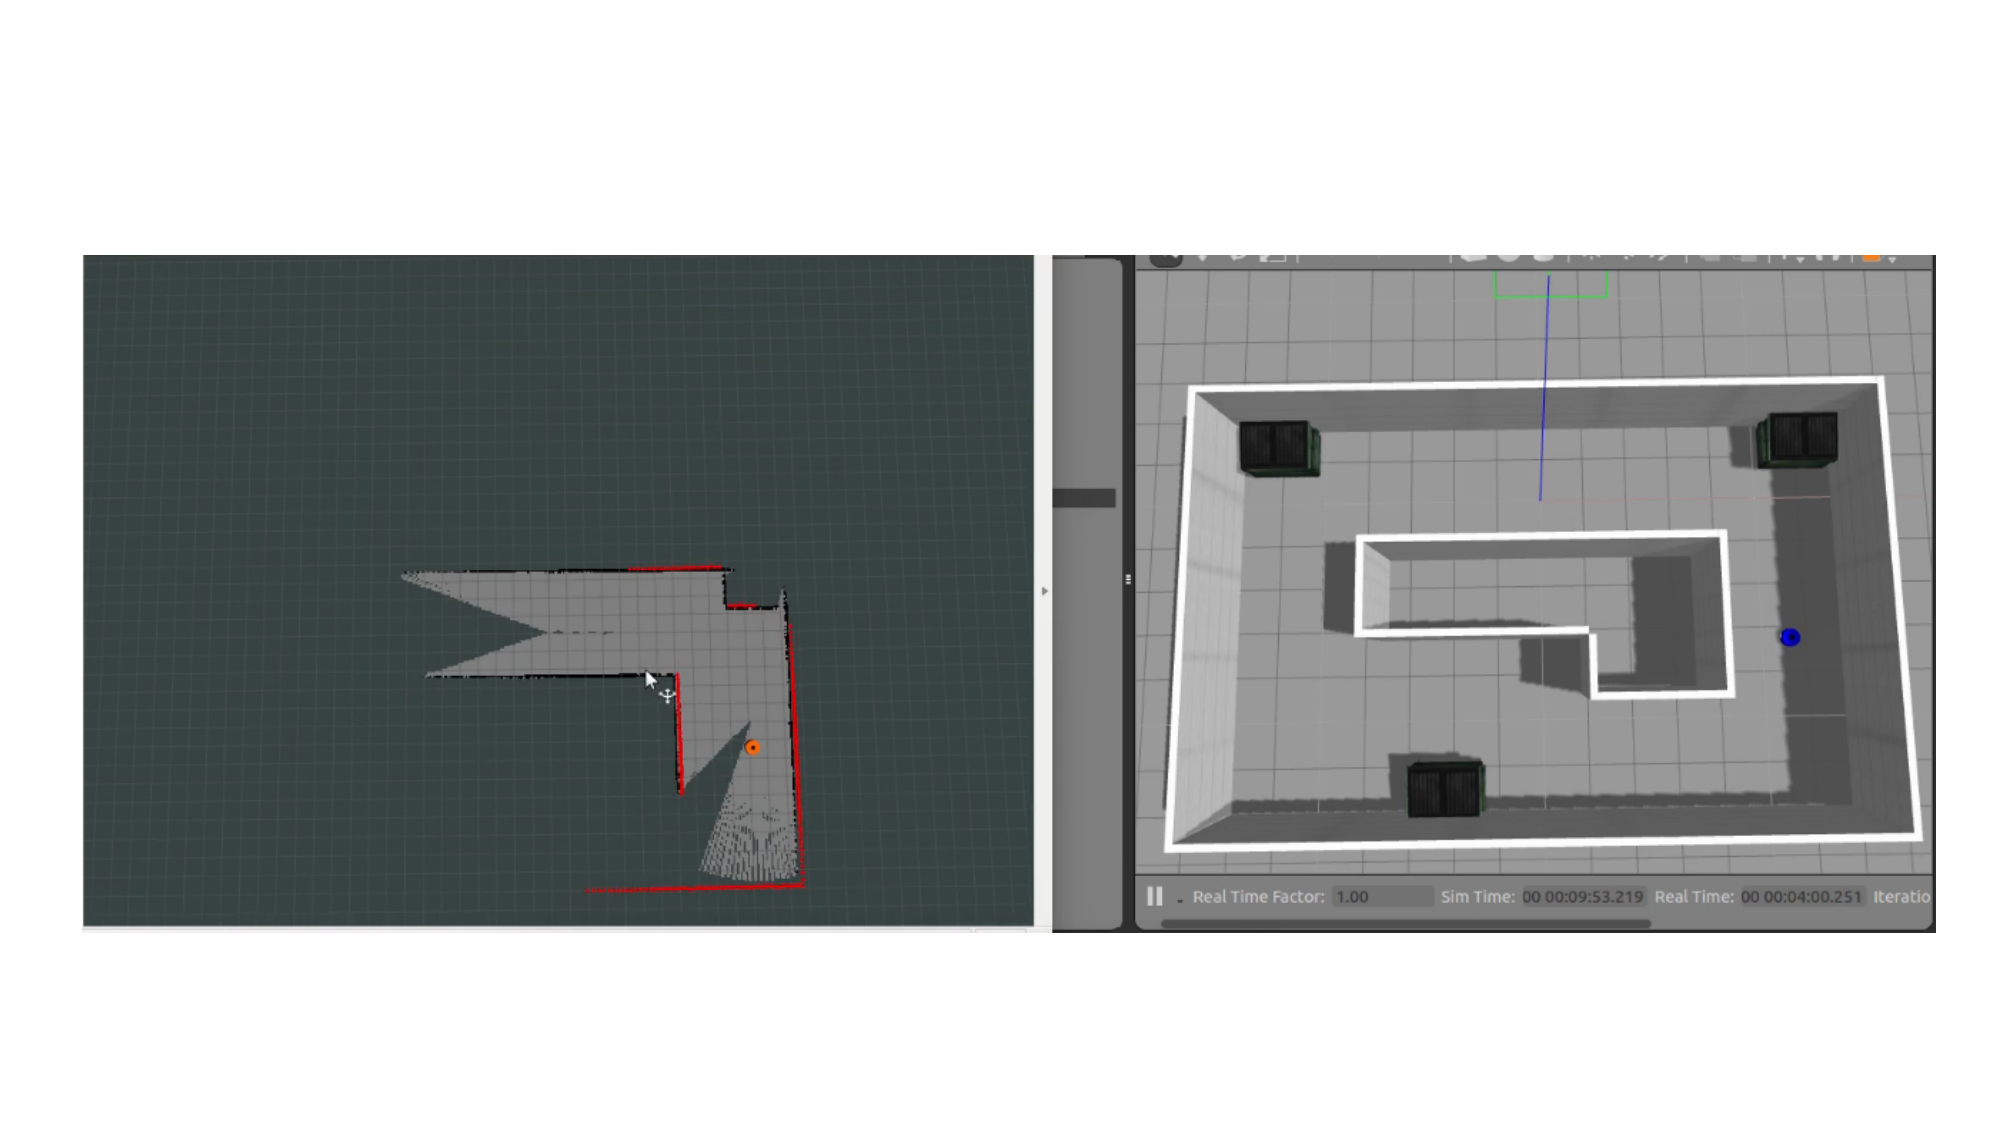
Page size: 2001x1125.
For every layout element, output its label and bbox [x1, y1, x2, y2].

picture [82, 255, 1936, 934]
